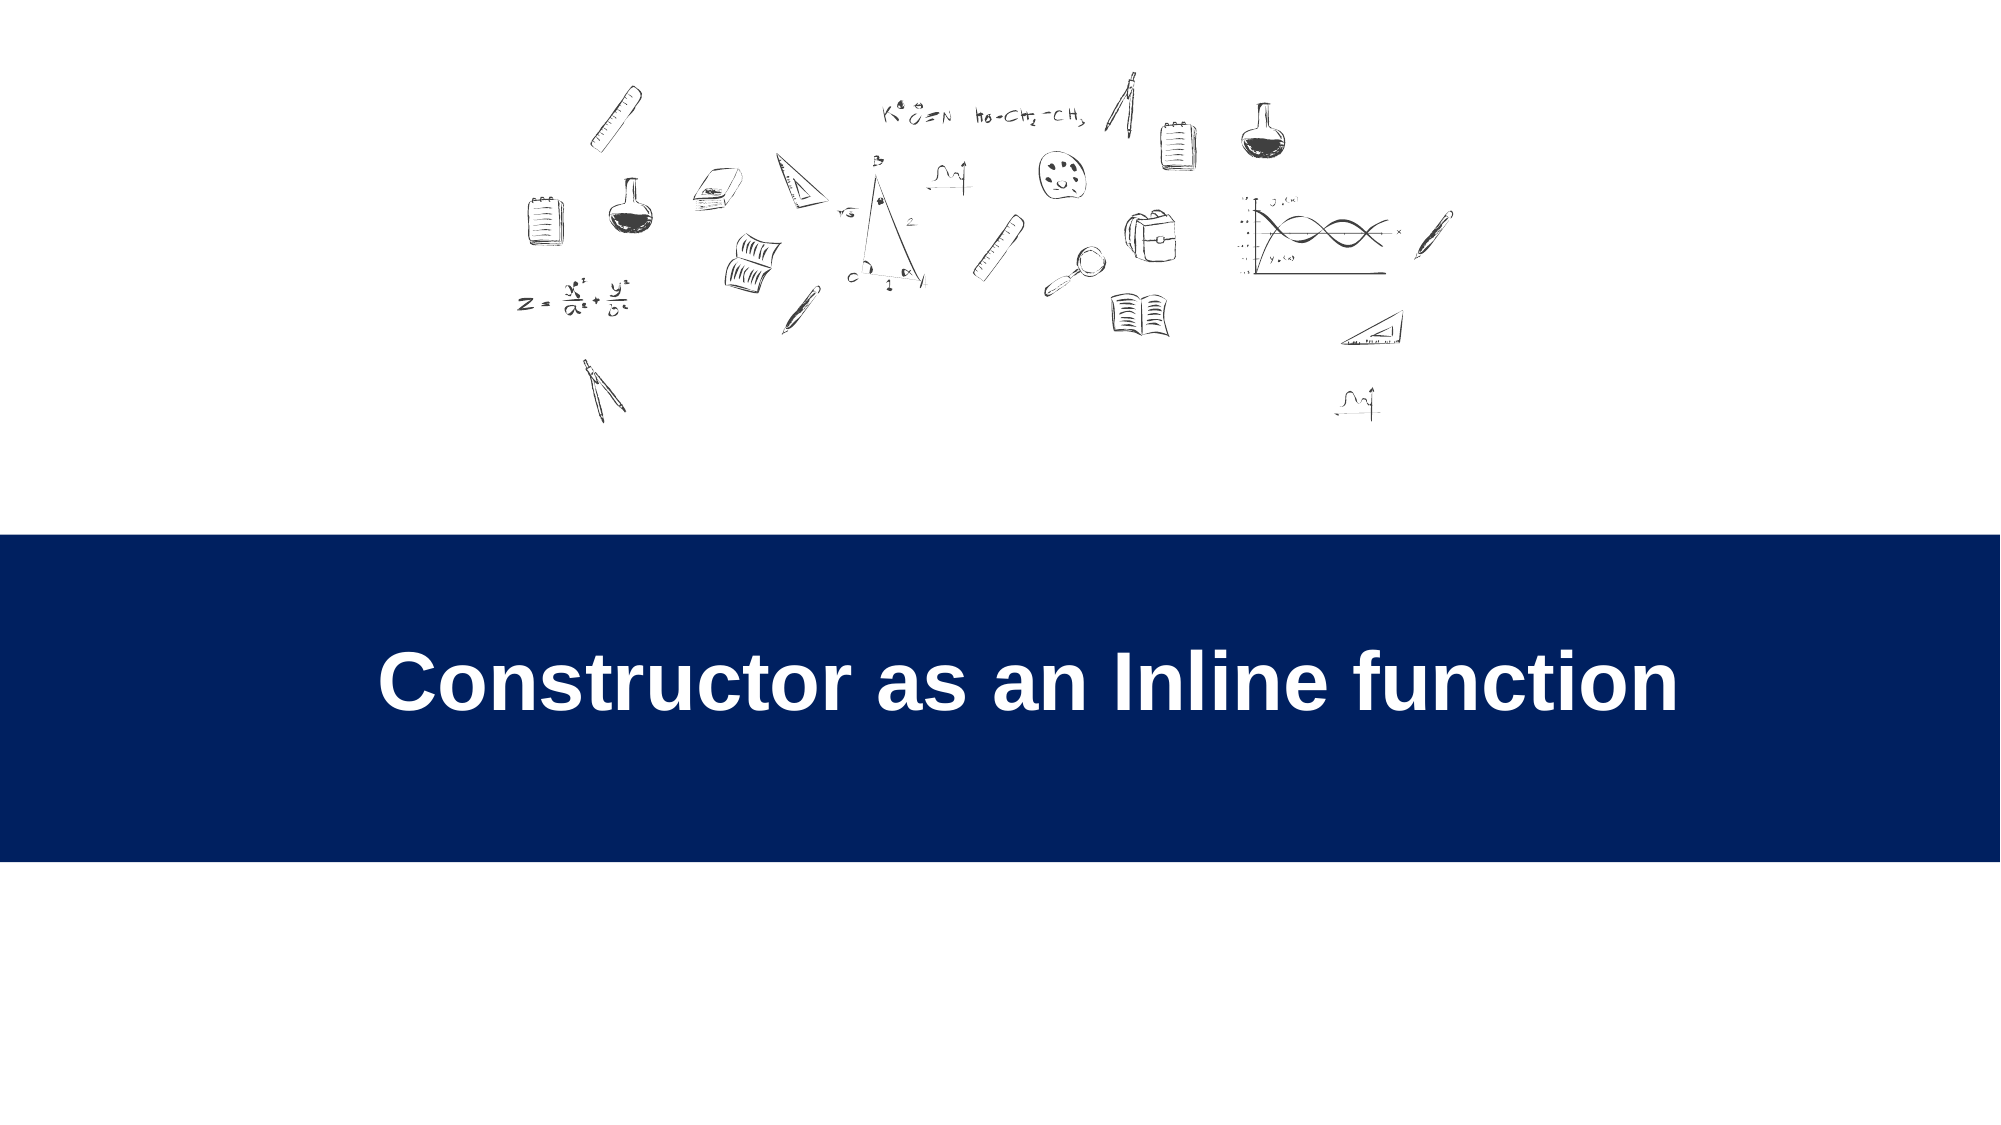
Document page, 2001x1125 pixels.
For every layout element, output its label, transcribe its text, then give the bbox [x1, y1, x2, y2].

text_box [1058, 238, 1088, 310]
text_box Constructor as an Inline function [29, 619, 2000, 735]
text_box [692, 166, 743, 211]
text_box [1160, 120, 1198, 171]
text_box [580, 110, 655, 128]
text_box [796, 279, 806, 342]
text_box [585, 355, 613, 423]
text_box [1111, 70, 1139, 137]
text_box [517, 277, 631, 317]
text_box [925, 159, 975, 198]
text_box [1038, 149, 1088, 200]
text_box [1339, 308, 1405, 346]
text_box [715, 235, 789, 290]
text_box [527, 195, 565, 246]
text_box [1124, 209, 1177, 263]
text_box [1104, 288, 1178, 342]
text_box [0, 533, 2000, 863]
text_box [1332, 385, 1383, 423]
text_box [1241, 102, 1286, 159]
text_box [962, 239, 1038, 257]
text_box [1237, 196, 1402, 275]
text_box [882, 100, 1085, 127]
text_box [835, 157, 937, 290]
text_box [769, 158, 836, 196]
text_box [1428, 204, 1439, 267]
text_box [608, 177, 654, 234]
